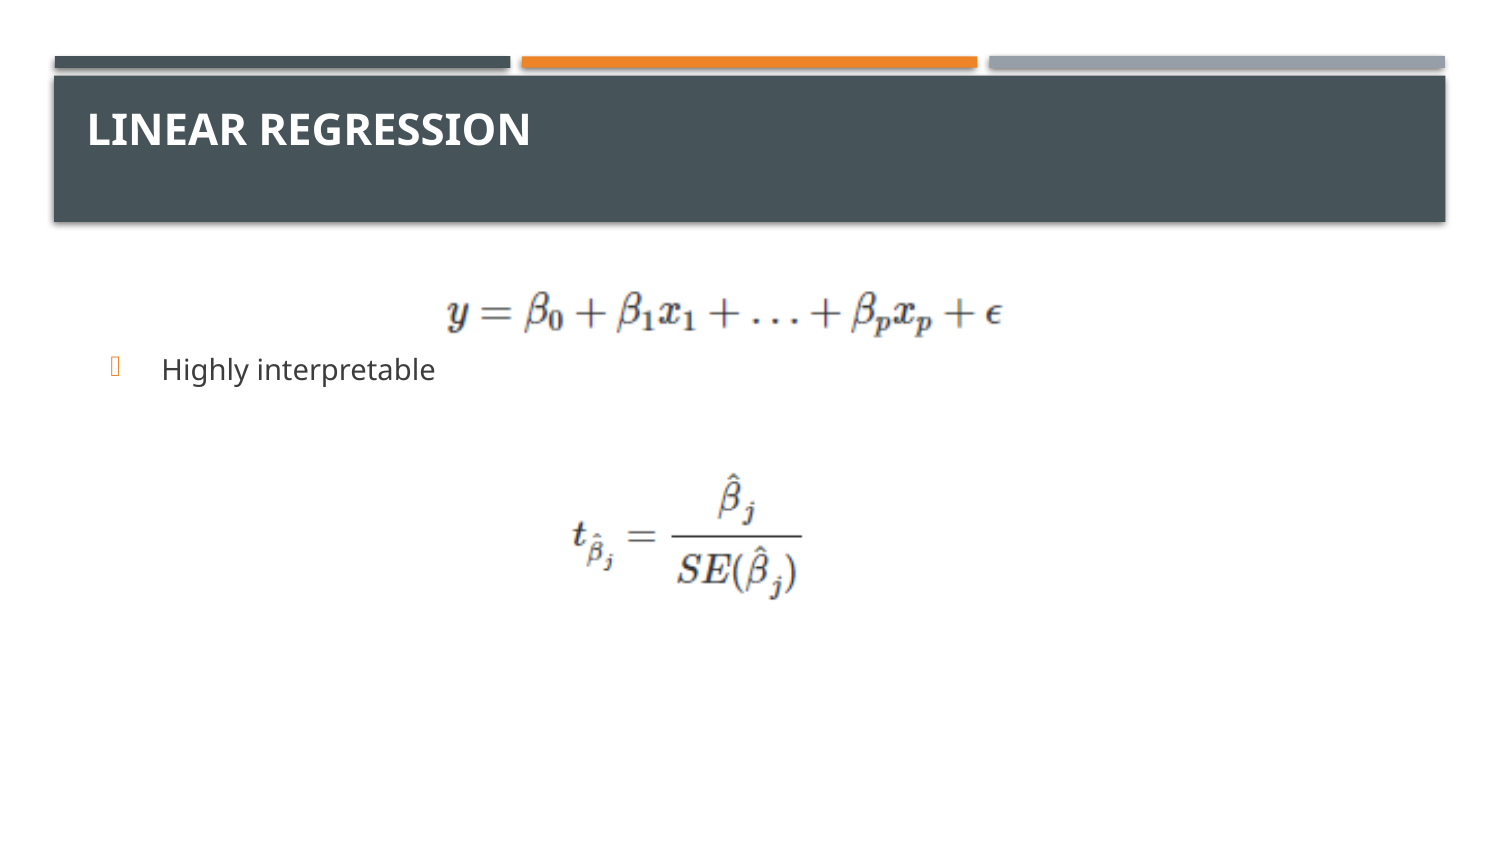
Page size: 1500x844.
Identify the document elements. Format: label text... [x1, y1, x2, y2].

picture [549, 448, 819, 627]
title Linear Regression [71, 86, 1429, 212]
list Highly interpretable [71, 268, 1429, 721]
picture [435, 274, 1047, 355]
